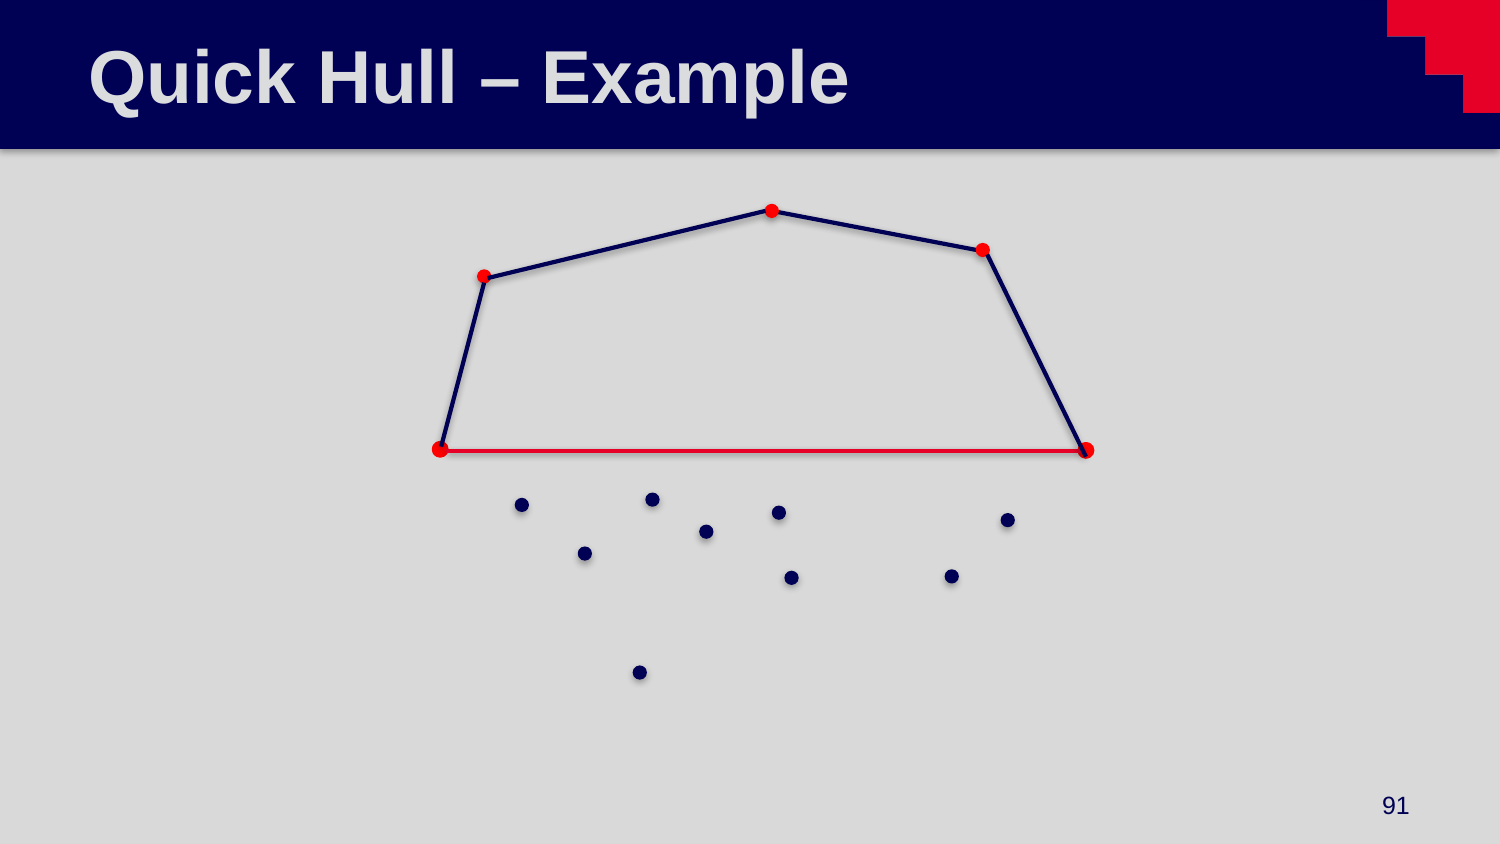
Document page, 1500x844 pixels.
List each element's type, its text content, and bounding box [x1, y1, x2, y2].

slide_number 91 [1074, 782, 1425, 827]
text_box [645, 492, 660, 507]
text_box [577, 546, 592, 561]
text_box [440, 282, 485, 447]
text_box [1090, 443, 1095, 457]
text_box [632, 665, 647, 680]
text_box [477, 269, 482, 281]
text_box [1000, 513, 1015, 528]
text_box [765, 203, 779, 210]
text_box [944, 569, 959, 584]
title Quick Hull – Example [0, 0, 1356, 150]
picture [1387, 0, 1500, 113]
text_box [784, 570, 799, 585]
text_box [771, 210, 977, 251]
text_box [978, 242, 990, 257]
text_box [514, 497, 529, 512]
text_box [699, 524, 714, 539]
text_box [431, 443, 443, 458]
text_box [986, 254, 1087, 457]
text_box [487, 210, 766, 279]
text_box [771, 505, 786, 520]
